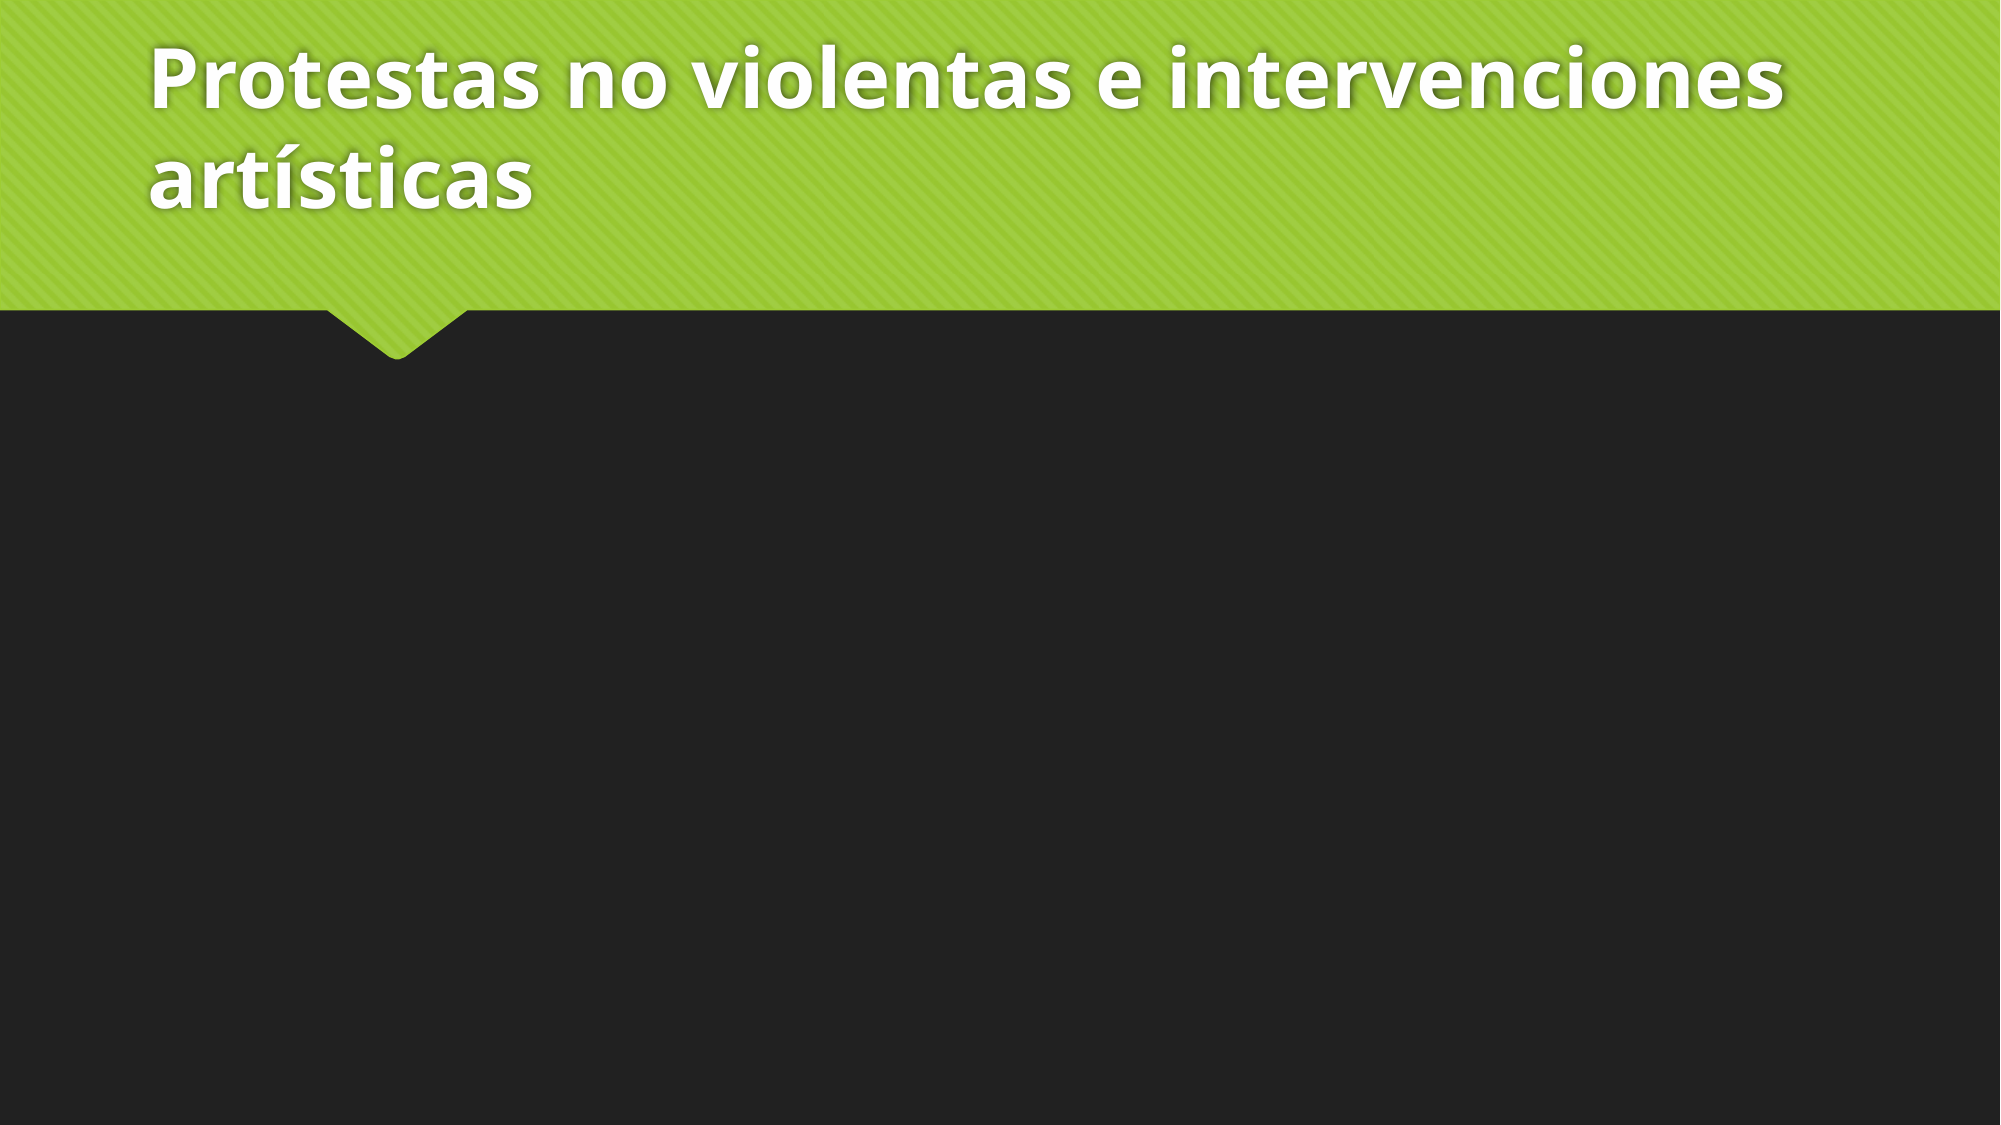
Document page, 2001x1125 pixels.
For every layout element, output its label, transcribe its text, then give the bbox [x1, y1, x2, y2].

title Protestas no violentas e intervenciones artísticas [132, 73, 1868, 233]
